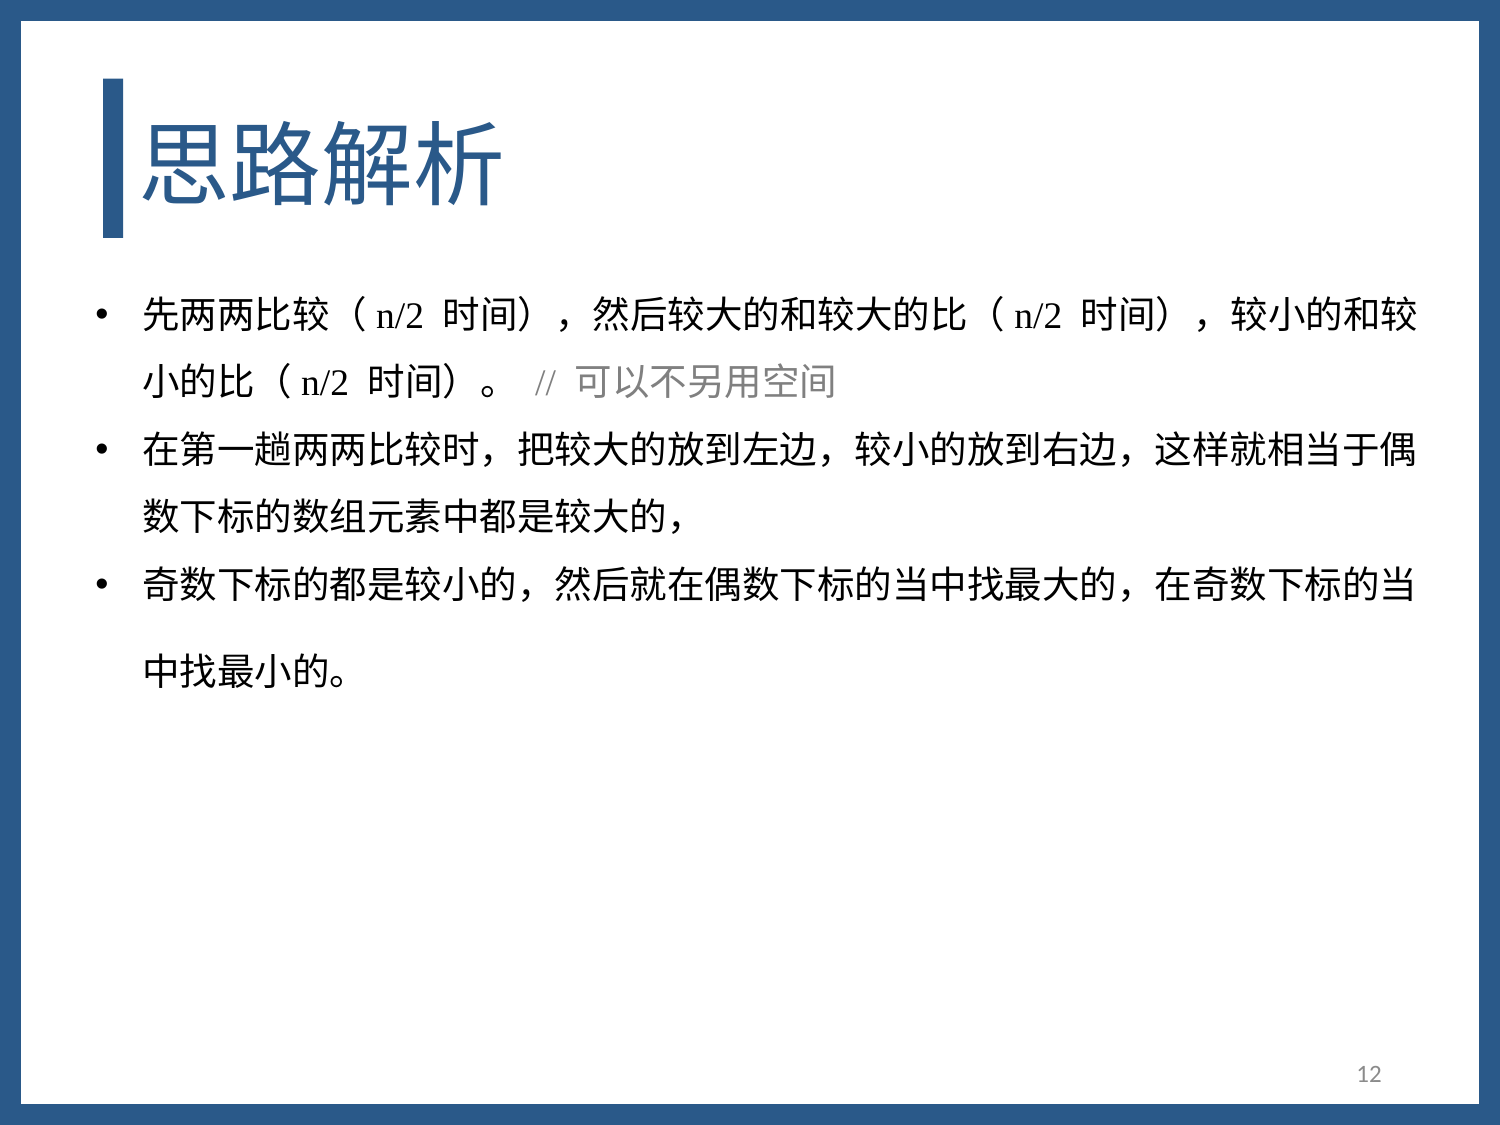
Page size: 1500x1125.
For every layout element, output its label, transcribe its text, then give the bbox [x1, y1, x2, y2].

text_box 先两两比较（n/2 时间），然后较大的和较大的比（n/2 时间），较小的和较小的比（n/2 时间）。 // 可以不另用空间 在第一趟两两比较时，把较大的放到左边，较小的放到右边，这样就相当于偶数下标的数组元素中都是较大的， 奇数下标的都是较小的，然后就在偶数下标的当中找最大的，在奇数下标的当中找最小的。 [80, 260, 1437, 703]
title 思路解析 [123, 59, 1397, 260]
slide_number 12 [1059, 1042, 1397, 1103]
